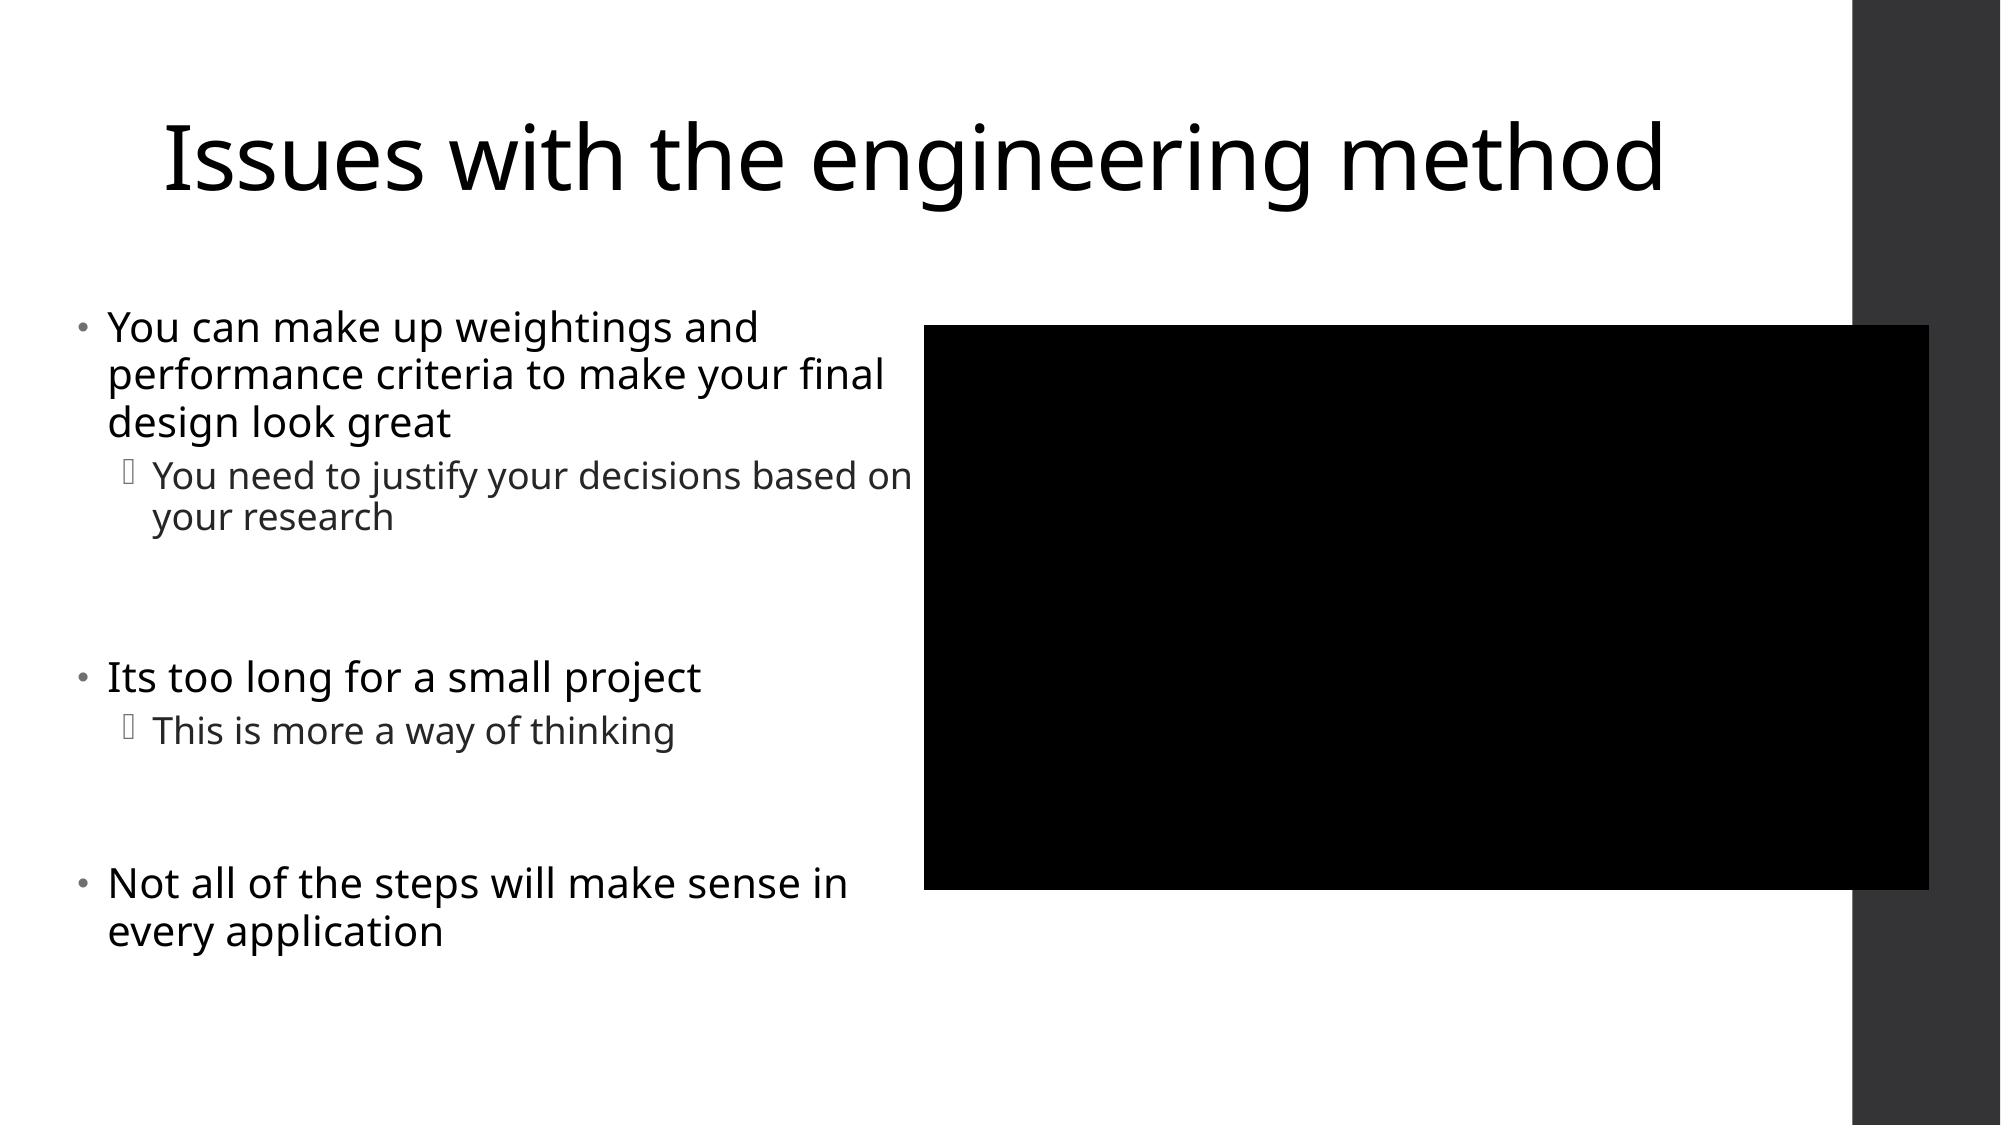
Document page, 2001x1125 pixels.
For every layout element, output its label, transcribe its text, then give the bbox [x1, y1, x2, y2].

list You can make up weightings and performance criteria to make your final design look great You need to justify your decisions based on your research Its too long for a small project This is more a way of thinking Not all of the steps will make sense in every application [62, 296, 935, 1088]
title Issues with the engineering method [0, 0, 1693, 218]
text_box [923, 324, 1930, 891]
